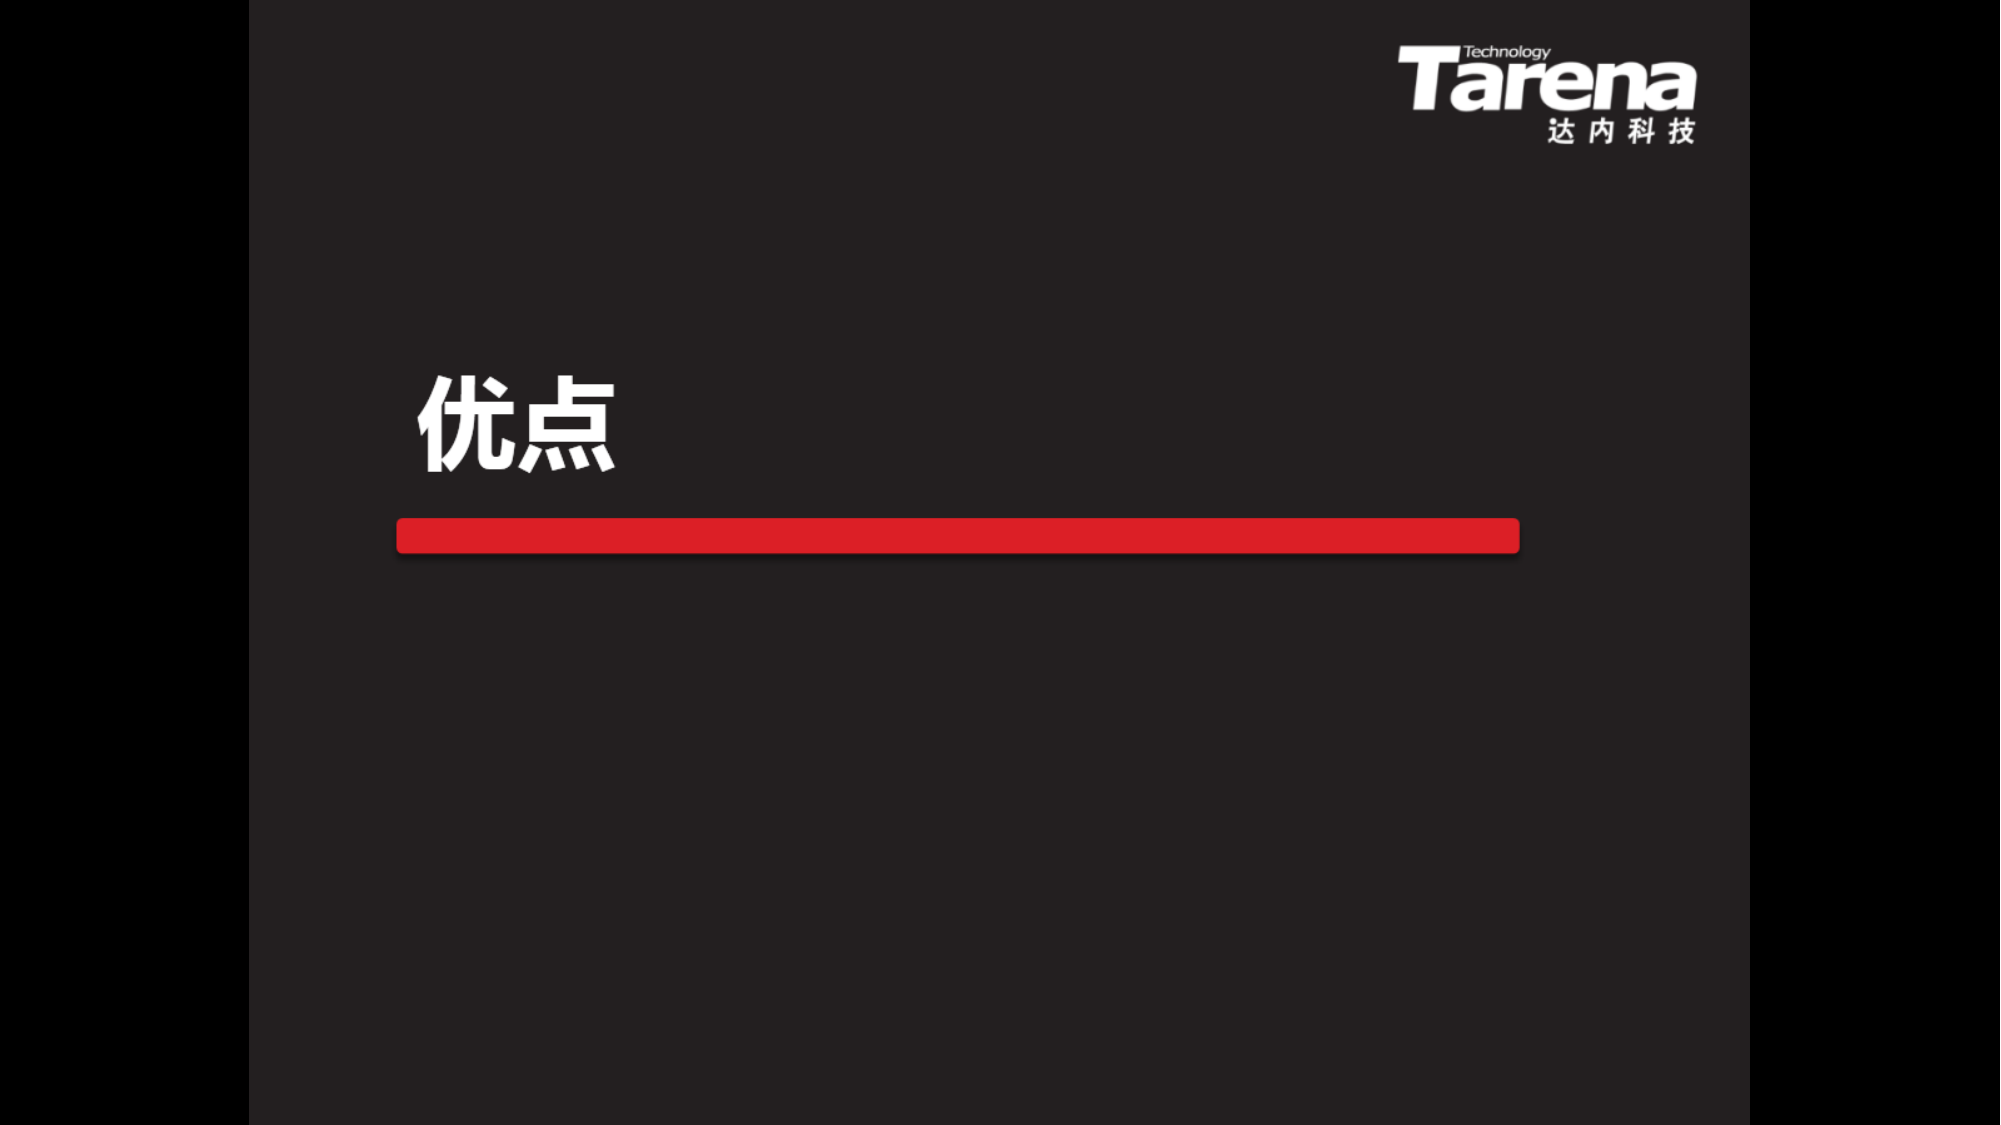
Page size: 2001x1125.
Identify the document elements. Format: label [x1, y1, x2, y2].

picture [249, 0, 1750, 1125]
